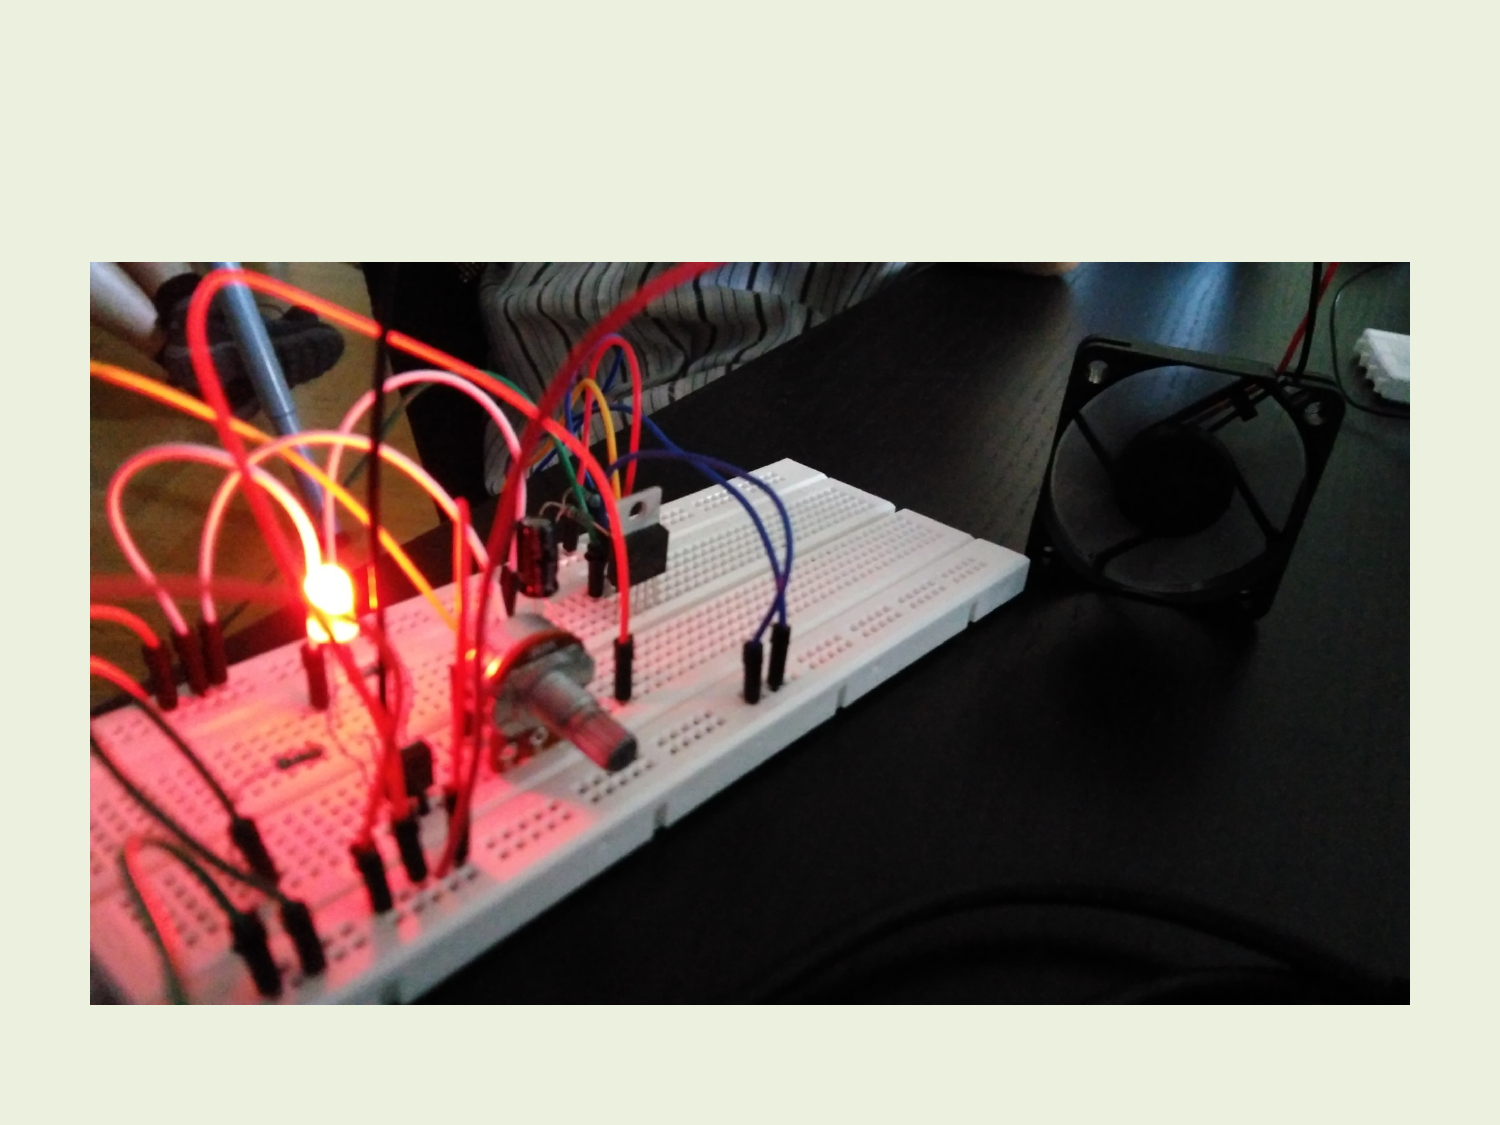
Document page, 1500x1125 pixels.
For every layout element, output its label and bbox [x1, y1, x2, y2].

list [89, 262, 1411, 1006]
